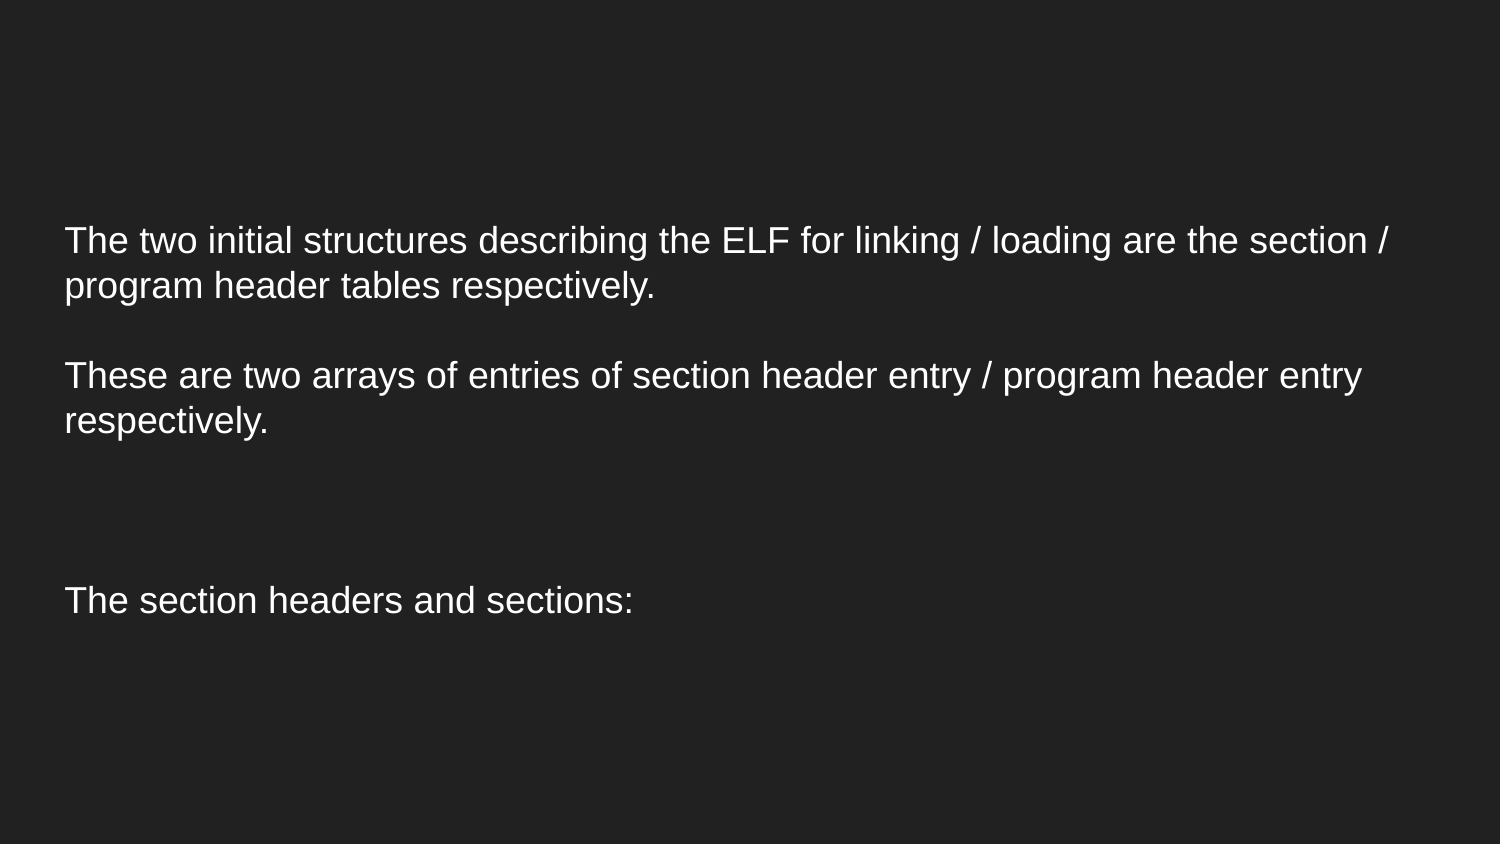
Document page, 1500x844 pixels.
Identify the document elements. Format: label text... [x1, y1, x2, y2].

text_box The two initial structures describing the ELF for linking / loading are the section / program header tables respectively. These are two arrays of entries of section header entry / program header entry respectively. The section headers and sections: [49, 200, 1451, 636]
